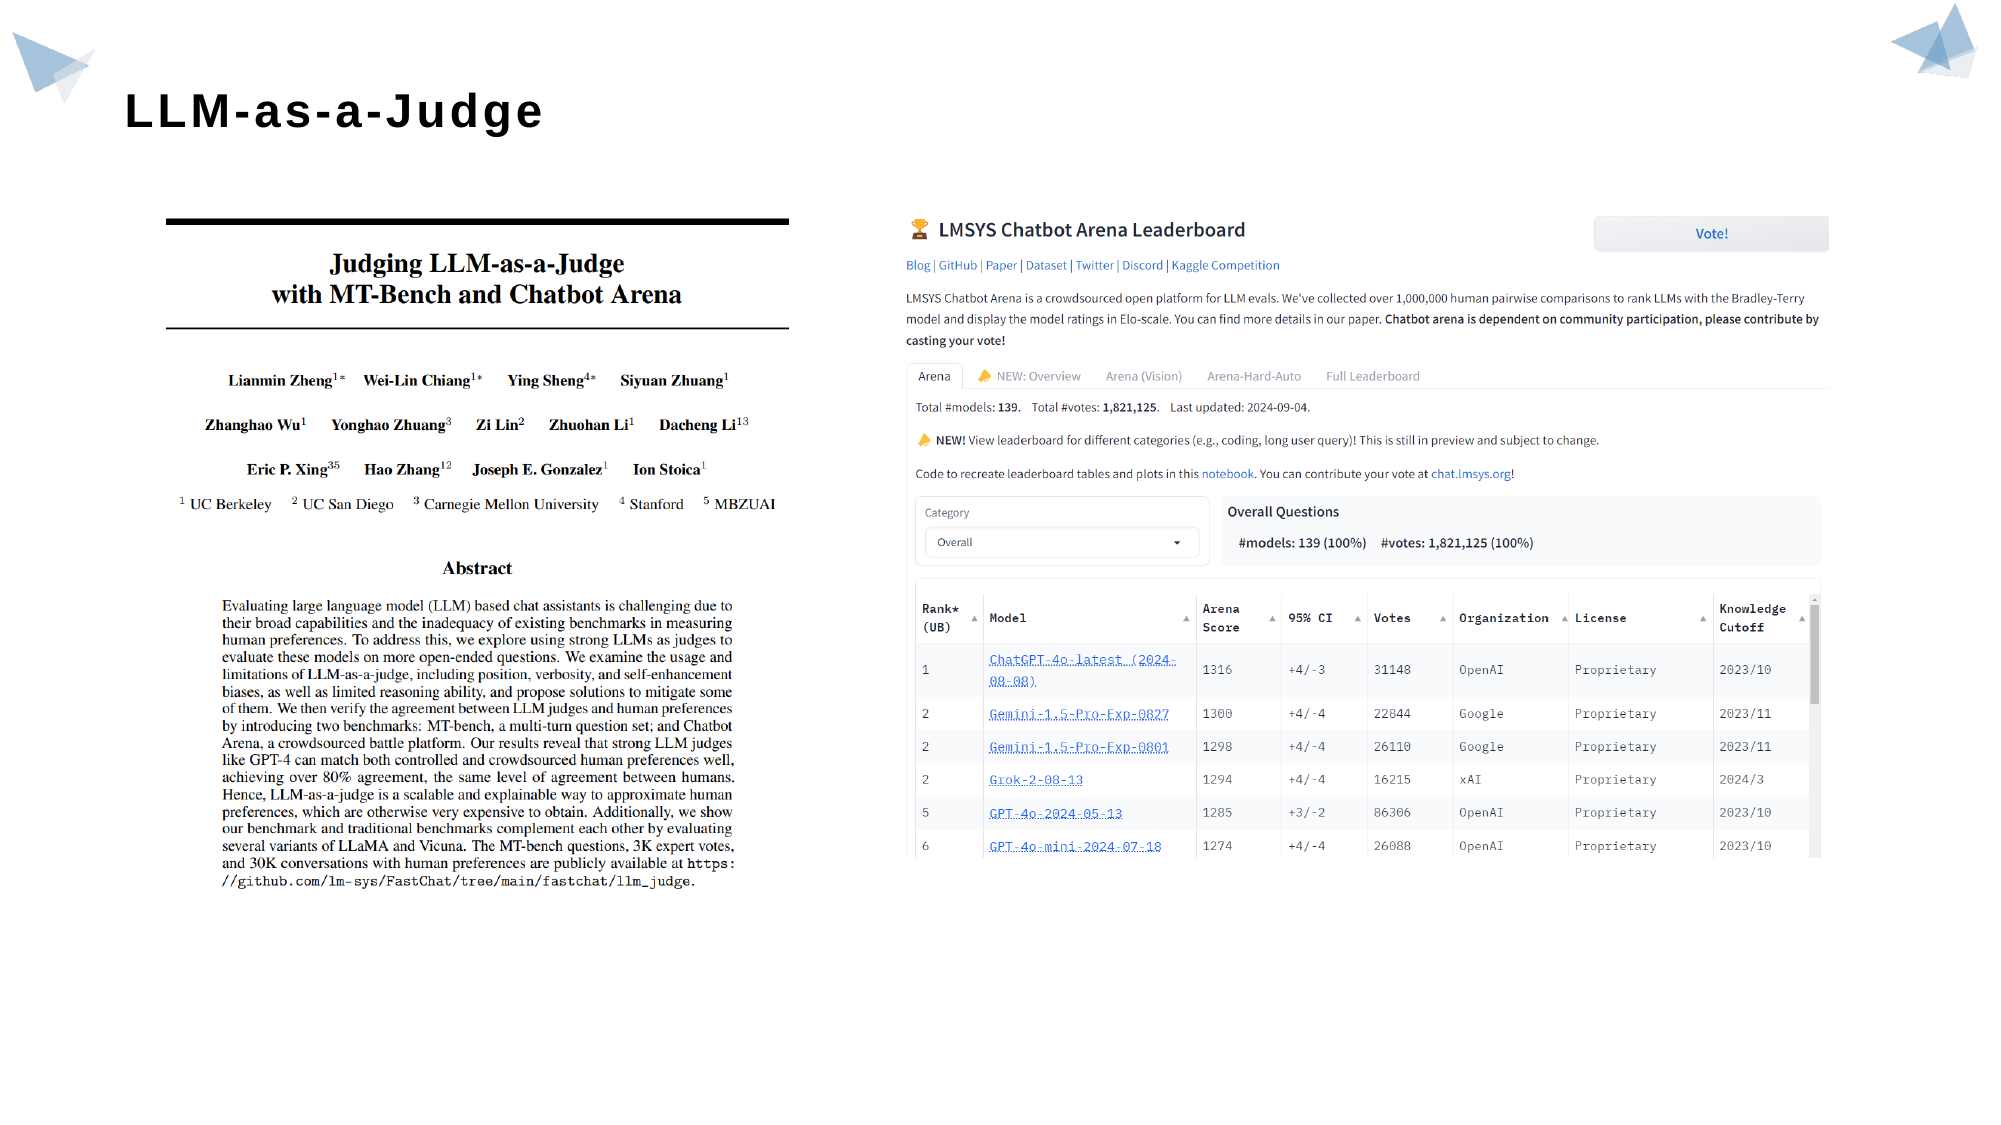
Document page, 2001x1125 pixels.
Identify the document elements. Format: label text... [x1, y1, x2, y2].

picture [1881, 0, 2000, 101]
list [902, 212, 1829, 858]
picture [142, 203, 815, 904]
title LLM-as-a-Judge [109, 72, 1891, 146]
picture [0, 0, 119, 112]
